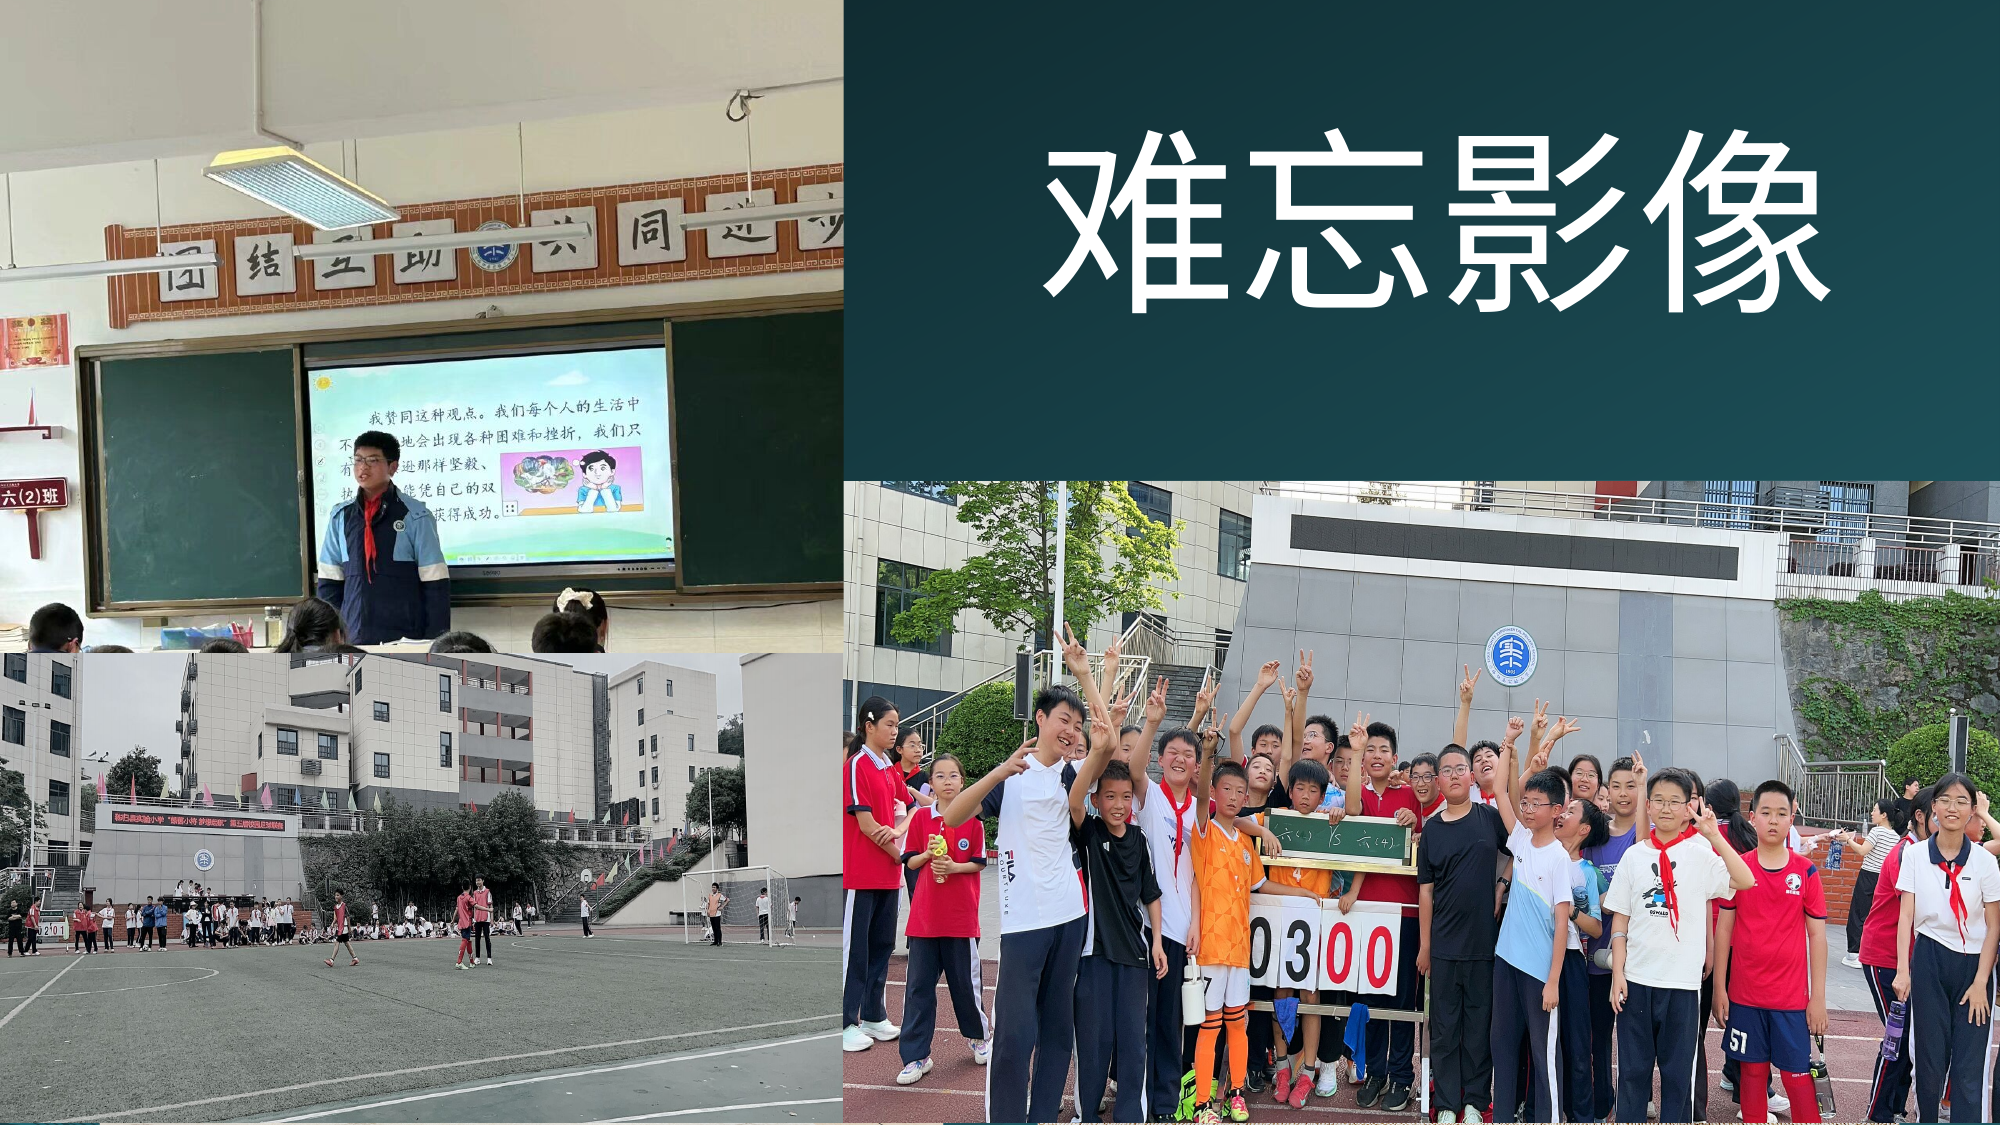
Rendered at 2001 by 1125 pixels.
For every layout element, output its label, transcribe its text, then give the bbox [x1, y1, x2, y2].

picture [0, 0, 2000, 1125]
title 难忘影像 [1037, 194, 1900, 349]
